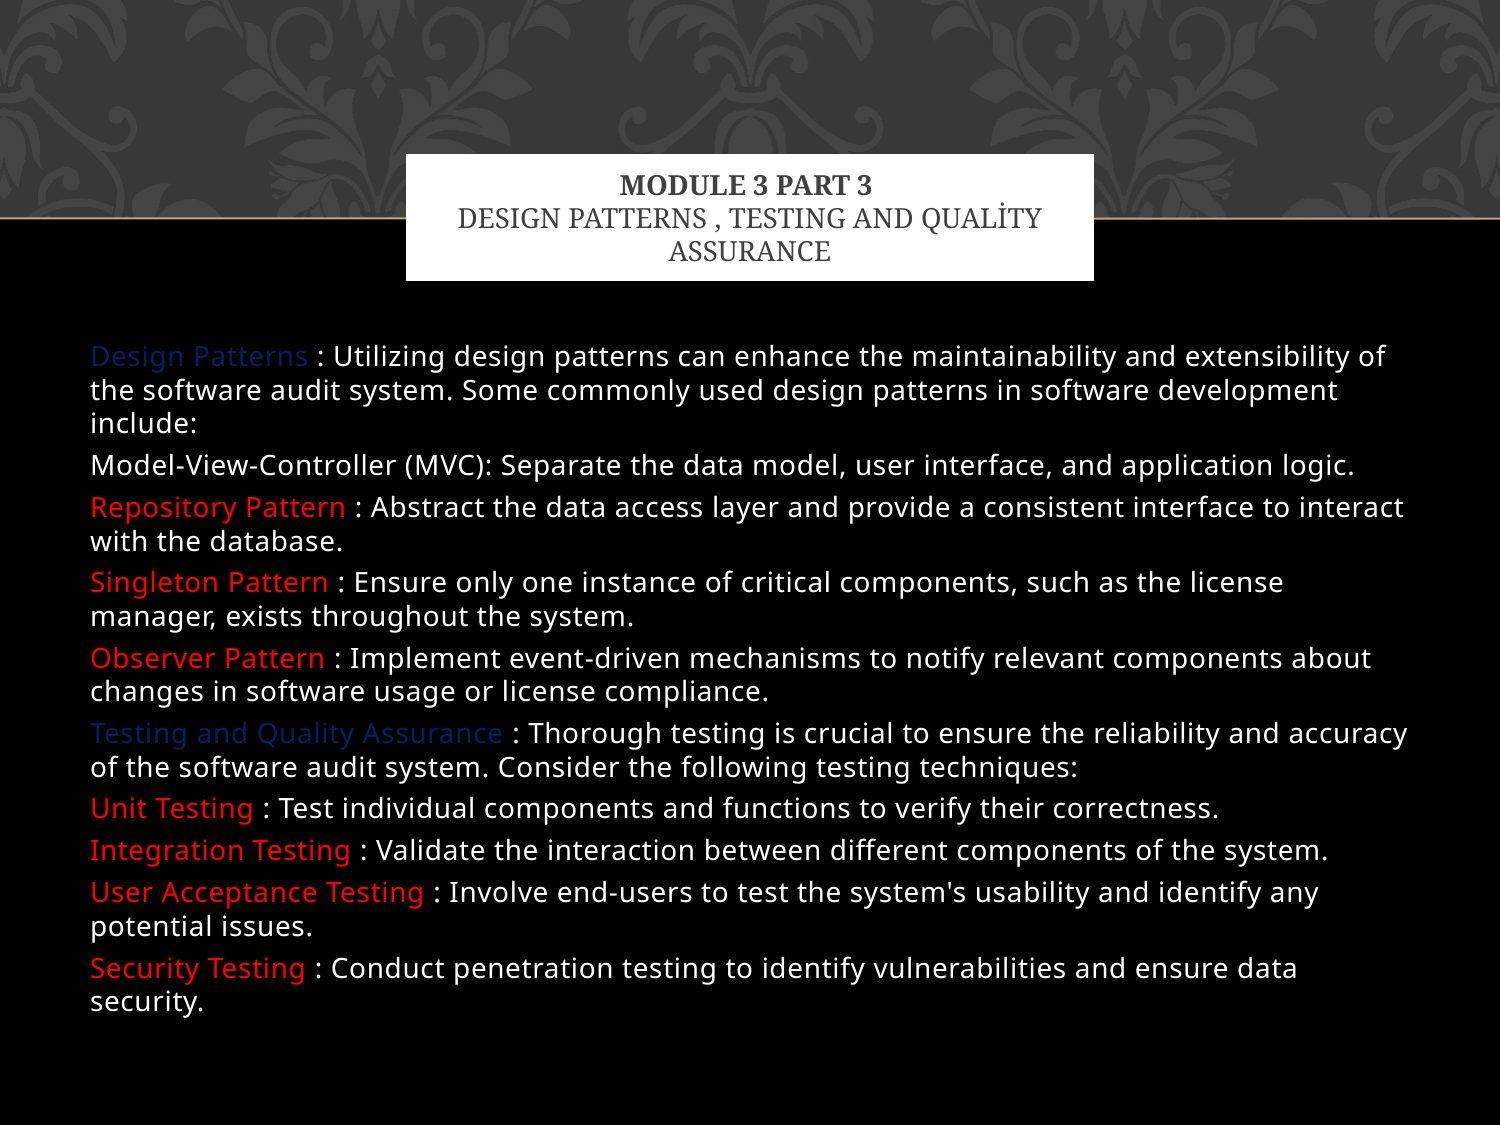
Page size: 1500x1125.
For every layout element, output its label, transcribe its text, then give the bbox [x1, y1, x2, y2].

list Design Patterns : Utilizing design patterns can enhance the maintainability and extensibility of the software audit system. Some commonly used design patterns in software development include: Model-View-Controller (MVC): Separate the data model, user interface, and application logic. Repository Pattern : Abstract the data access layer and provide a consistent interface to interact with the database. Singleton Pattern : Ensure only one instance of critical components, such as the license manager, exists throughout the system. Observer Pattern : Implement event-driven mechanisms to notify relevant components about changes in software usage or license compliance. Testing and Quality Assurance : Thorough testing is crucial to ensure the reliability and accuracy of the software audit system. Consider the following testing techniques: Unit Testing : Test individual components and functions to verify their correctness. Integration Testing : Validate the interaction between different components of the system. User Acceptance Testing : Involve end-users to test the system's usability and identify any potential issues. Security Testing : Conduct penetration testing to identify vulnerabilities and ensure data security. [75, 331, 1425, 1035]
title MODULE 3 PART 3 Design Patterns , TESTING AND QUALİTY ASSURANCE [406, 154, 1094, 281]
